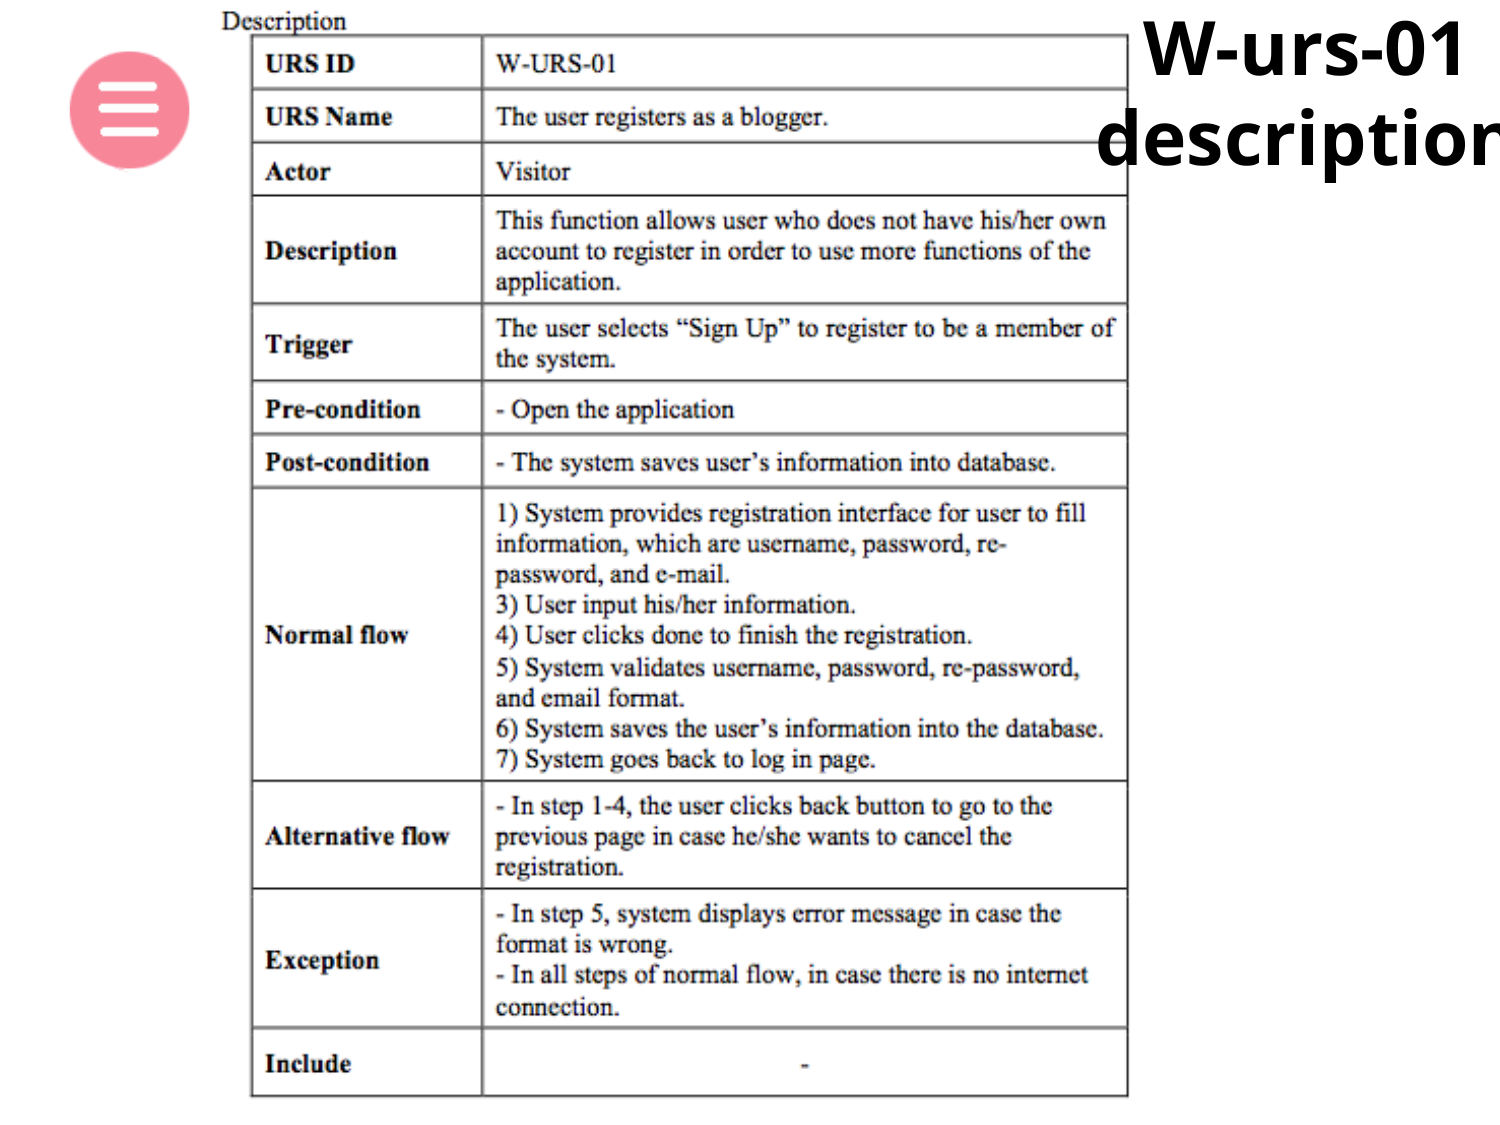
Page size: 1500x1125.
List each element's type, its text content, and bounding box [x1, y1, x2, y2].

picture [39, 10, 1183, 1125]
text_box W-urs-01 description [1059, 0, 1500, 188]
